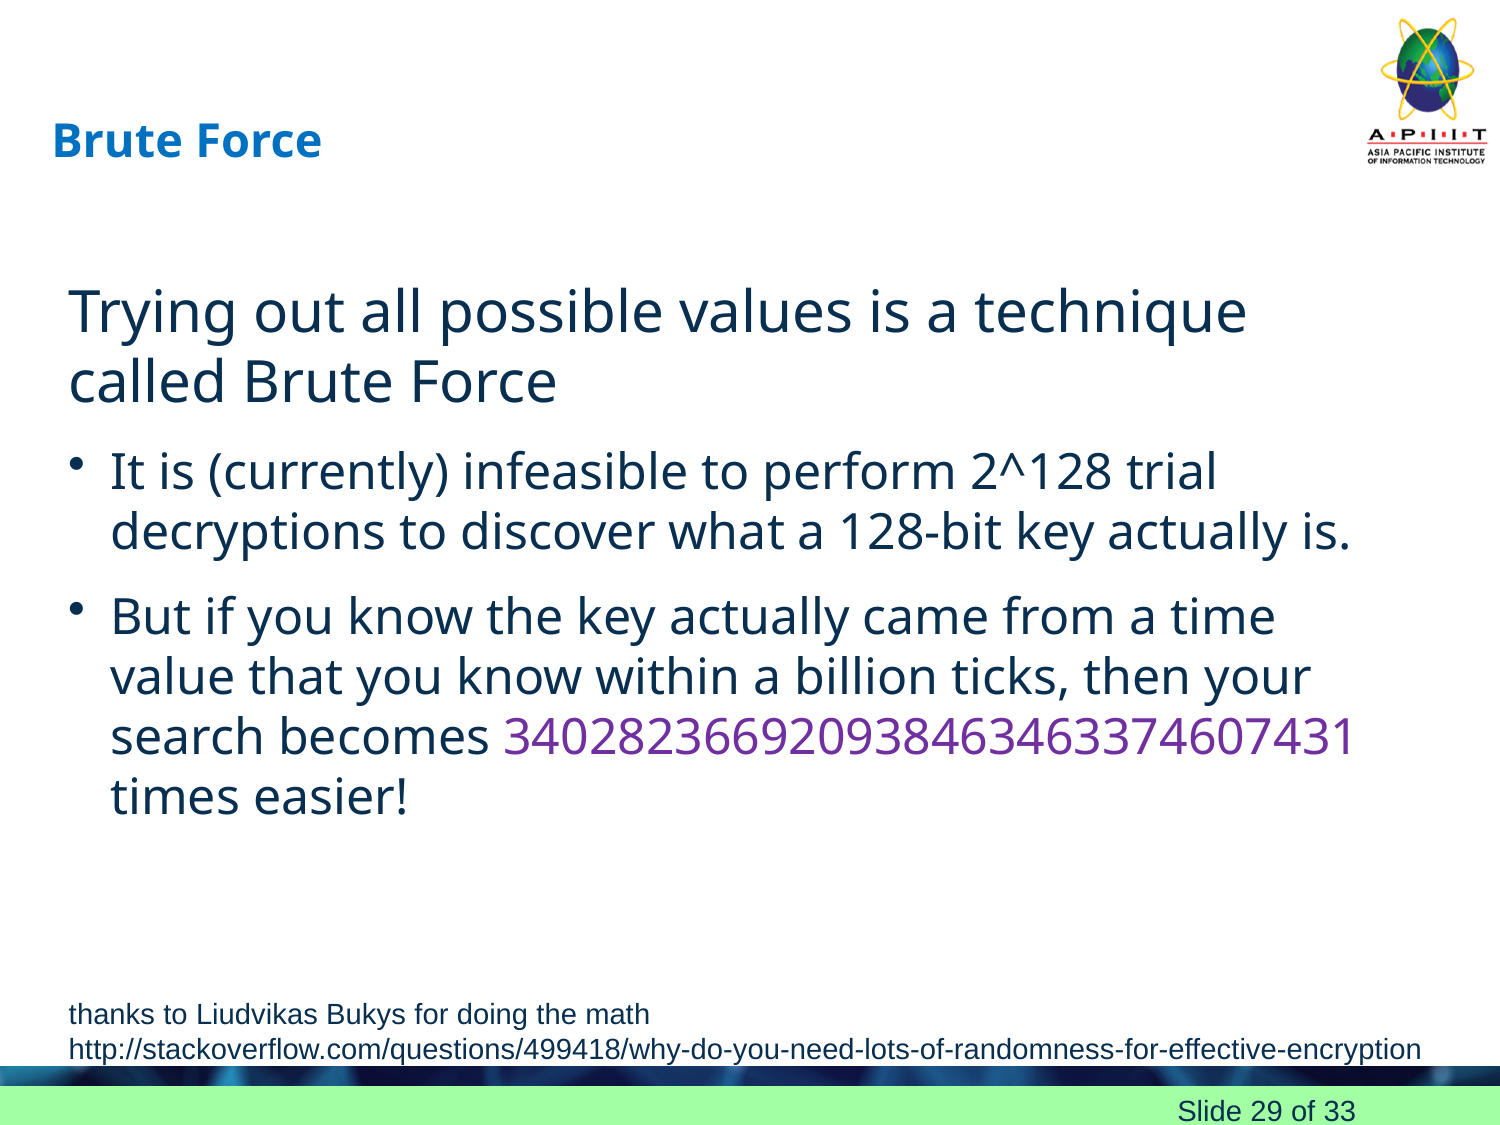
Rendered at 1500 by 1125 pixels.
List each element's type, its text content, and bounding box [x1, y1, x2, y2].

picture [1353, 0, 1500, 182]
title Brute Force [36, 45, 1323, 233]
slide_number Slide 29 of 33 [1162, 1085, 1500, 1122]
text_box thanks to Liudvikas Bukys for doing the math http://stackoverflow.com/questions/499418/why-do-you-need-lots-of-randomness-for-effective-encryption [53, 987, 1439, 1073]
picture [0, 1066, 1500, 1086]
list Trying out all possible values is a technique called Brute Force It is (currently) infeasible to perform 2^128 trial decryptions to discover what a 128-bit key actually is. But if you know the key actually came from a time value that you know within a billion ticks, then your search becomes 340282366920938463463374607431 times easier! [53, 267, 1400, 987]
